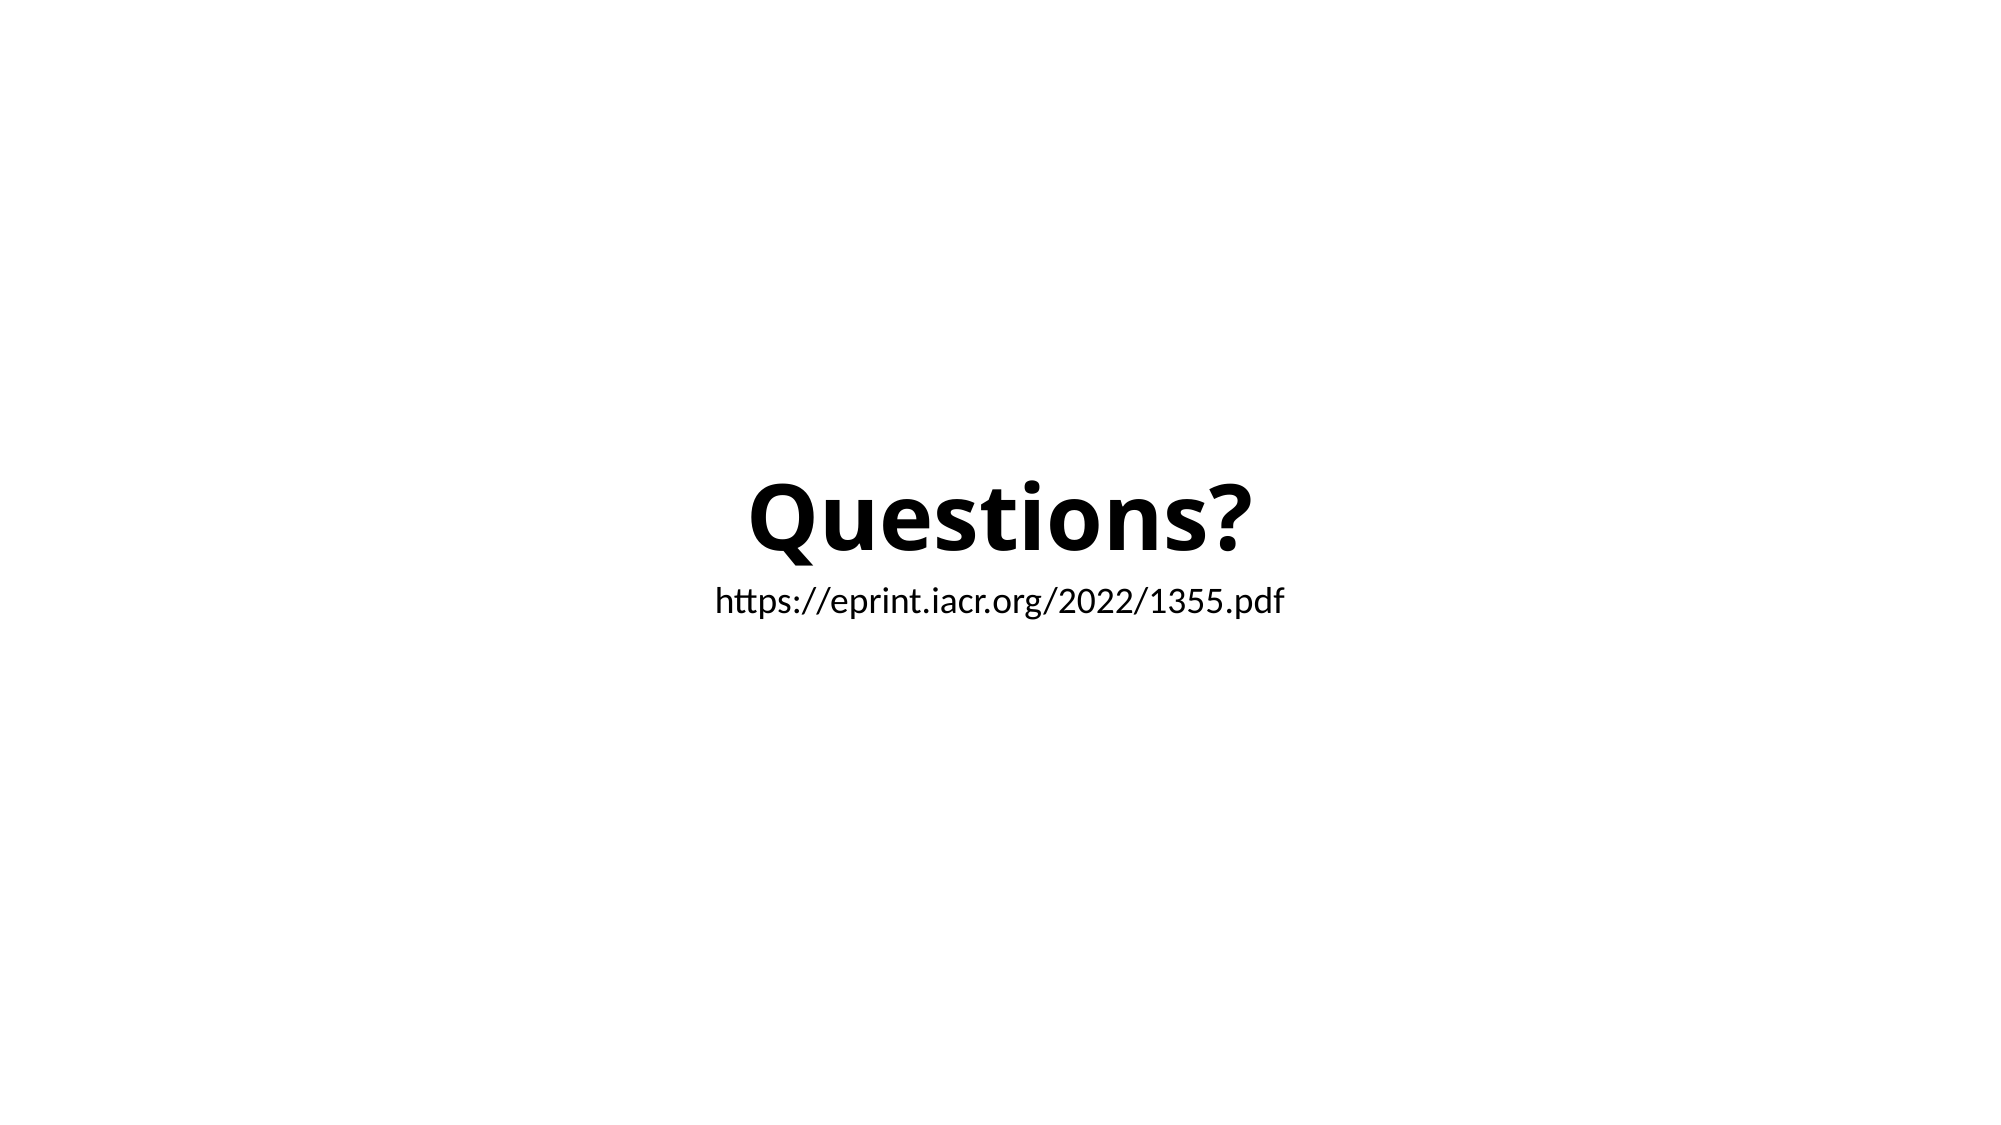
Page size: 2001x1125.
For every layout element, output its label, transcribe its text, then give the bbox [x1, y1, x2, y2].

text_box https://eprint.iacr.org/2022/1355.pdf [499, 569, 1501, 629]
title Questions? [137, 412, 1863, 630]
